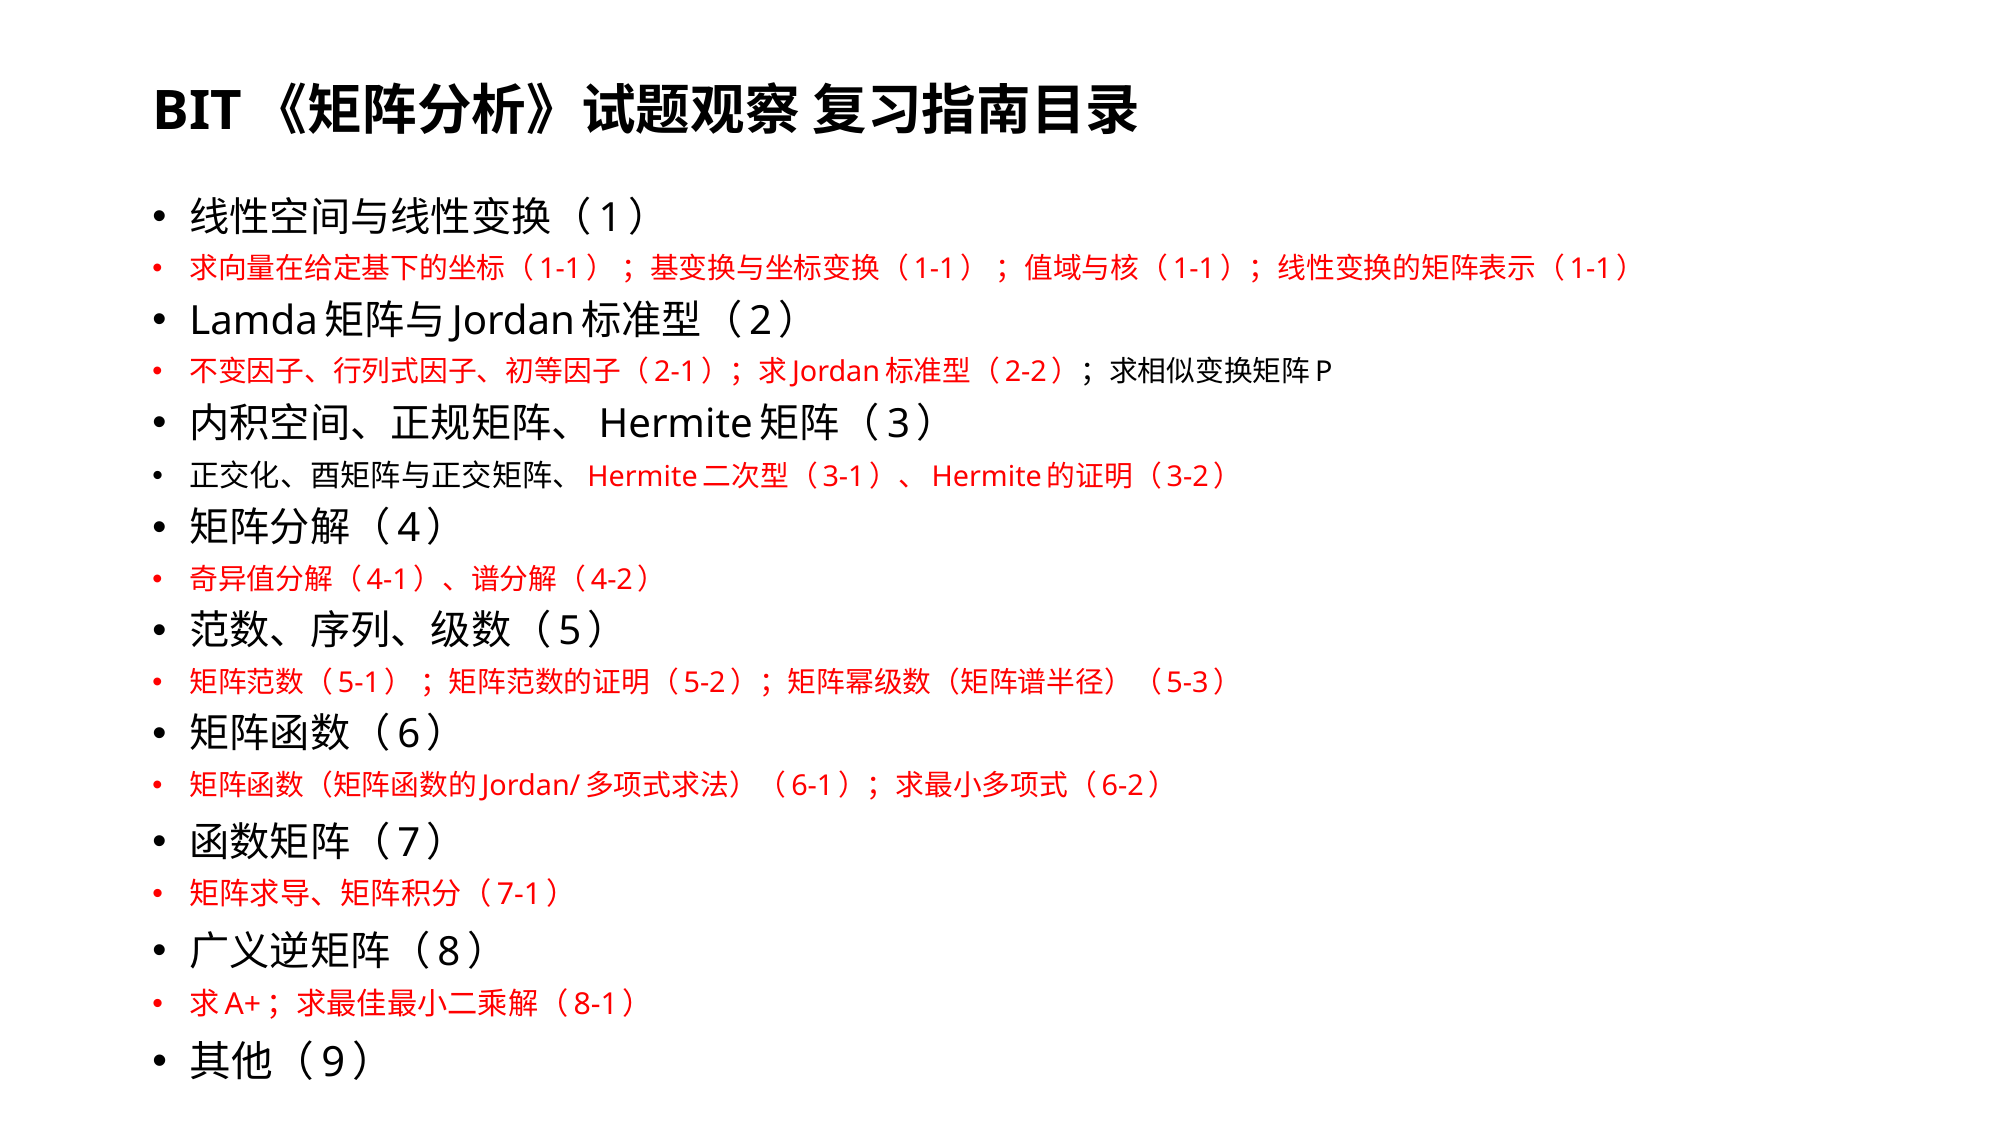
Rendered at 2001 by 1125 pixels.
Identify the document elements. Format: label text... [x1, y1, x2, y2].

list 线性空间与线性变换（1） 求向量在给定基下的坐标（1-1） ；基变换与坐标变换（1-1） ；值域与核（1-1）；线性变换的矩阵表示（1-1） Lamda矩阵与Jordan标准型（2） 不变因子、行列式因子、初等因子（2-1）；求Jordan标准型（2-2）；求相似变换矩阵P 内积空间、正规矩阵、Hermite矩阵（3） 正交化、酉矩阵与正交矩阵、Hermite二次型（3-1）、Hermite的证明（3-2） 矩阵分解（4） 奇异值分解（4-1）、谱分解（4-2） 范数、序列、级数（5） 矩阵范数（5-1） ；矩阵范数的证明（5-2）；矩阵幂级数（矩阵谱半径）（5-3） 矩阵函数（6） 矩阵函数（矩阵函数的Jordan/多项式求法）（6-1）；求最小多项式（6-2） 函数矩阵（7） 矩阵求导、矩阵积分（7-1） 广义逆矩阵（8） 求A+；求最佳最小二乘解（8-1） 其他（9） [137, 188, 1863, 1106]
title BIT《矩阵分析》试题观察 复习指南目录 [137, 54, 1317, 169]
